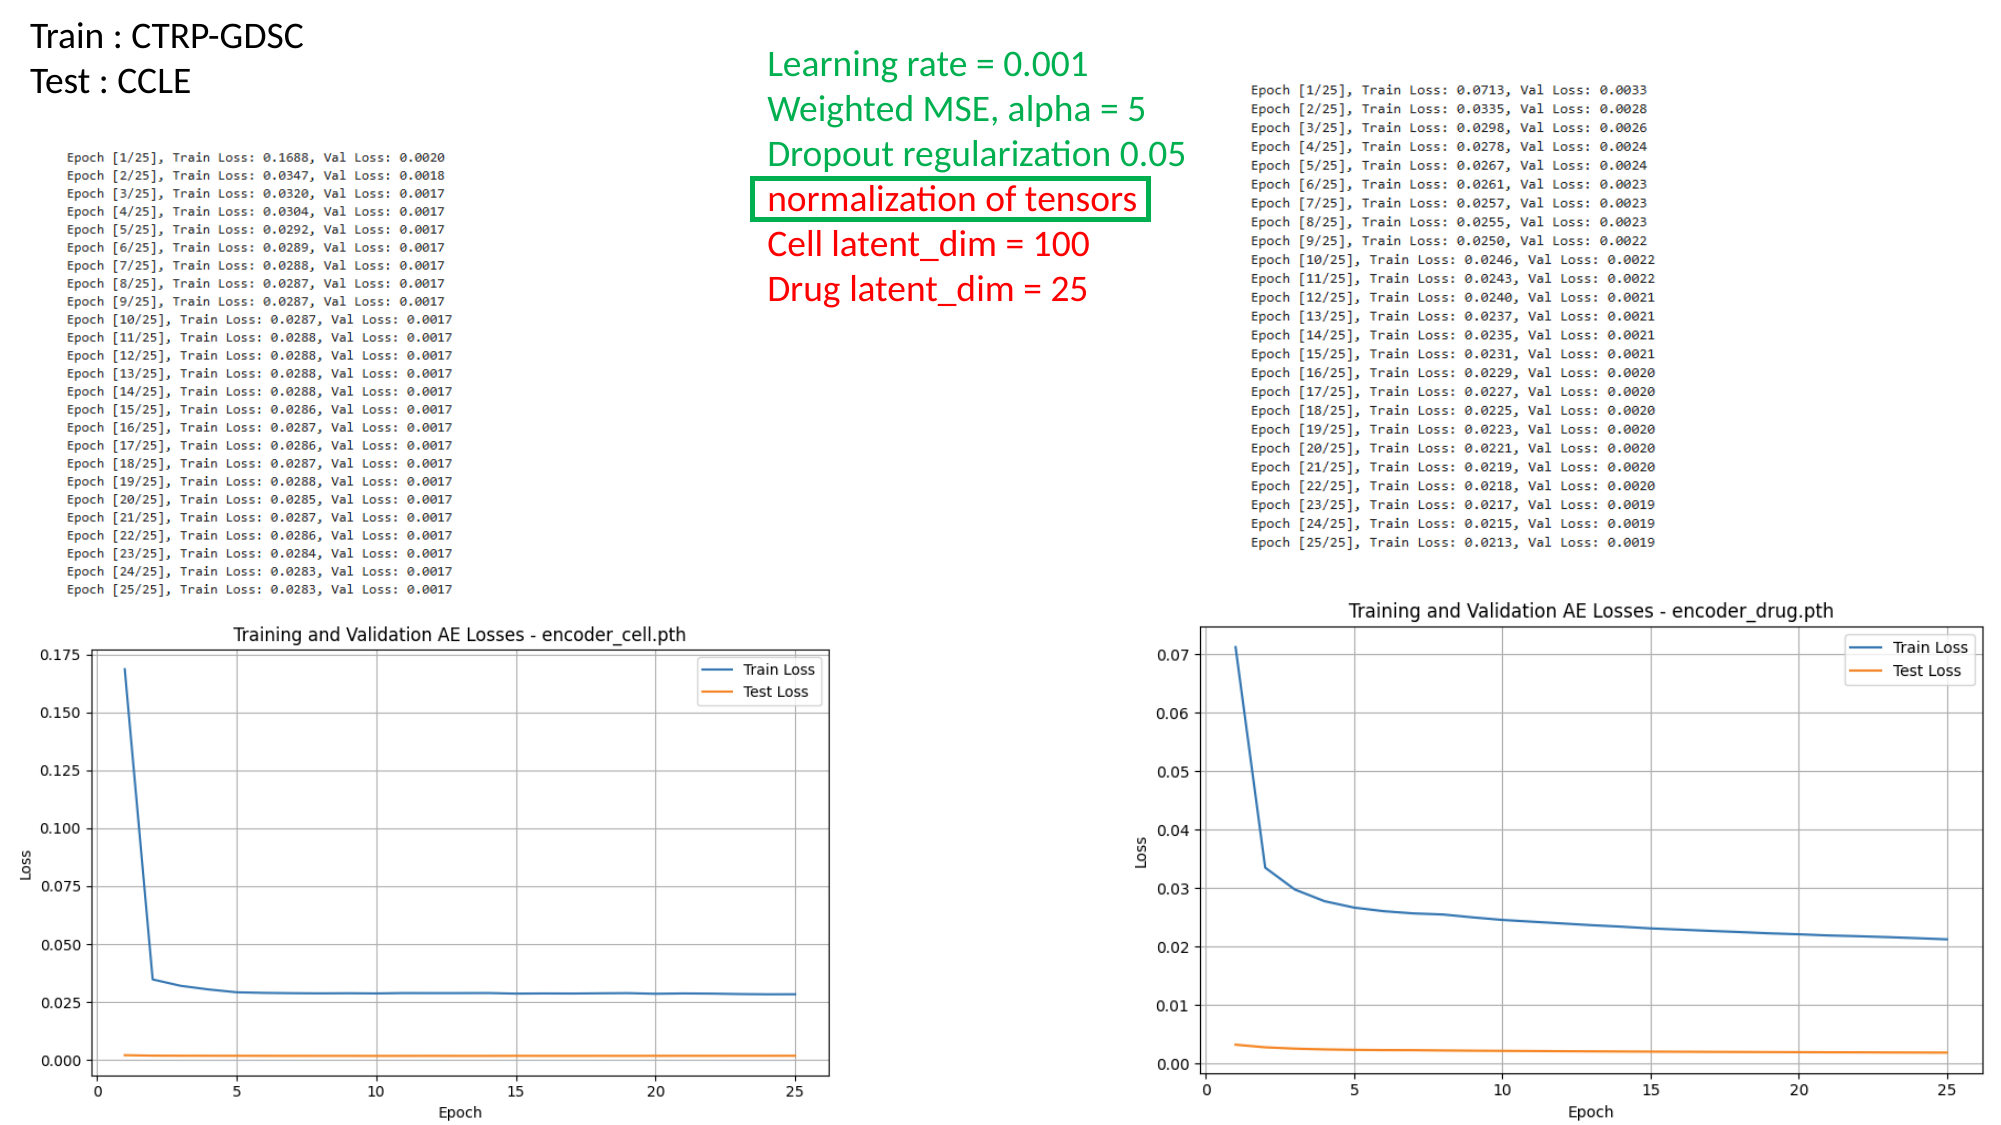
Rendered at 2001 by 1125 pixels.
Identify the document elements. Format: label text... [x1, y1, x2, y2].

picture [0, 618, 835, 1125]
picture [1247, 80, 1660, 559]
text_box Learning rate = 0.001 Weighted MSE, alpha = 5 Dropout regularization 0.05 normalization of tensors Cell latent_dim = 100 Drug latent_dim = 25 [752, 31, 1311, 317]
picture [61, 149, 458, 601]
text_box Train : CTRP-GDSC Test : CCLE [15, 3, 448, 108]
text_box [751, 177, 1149, 221]
picture [1135, 600, 1988, 1124]
